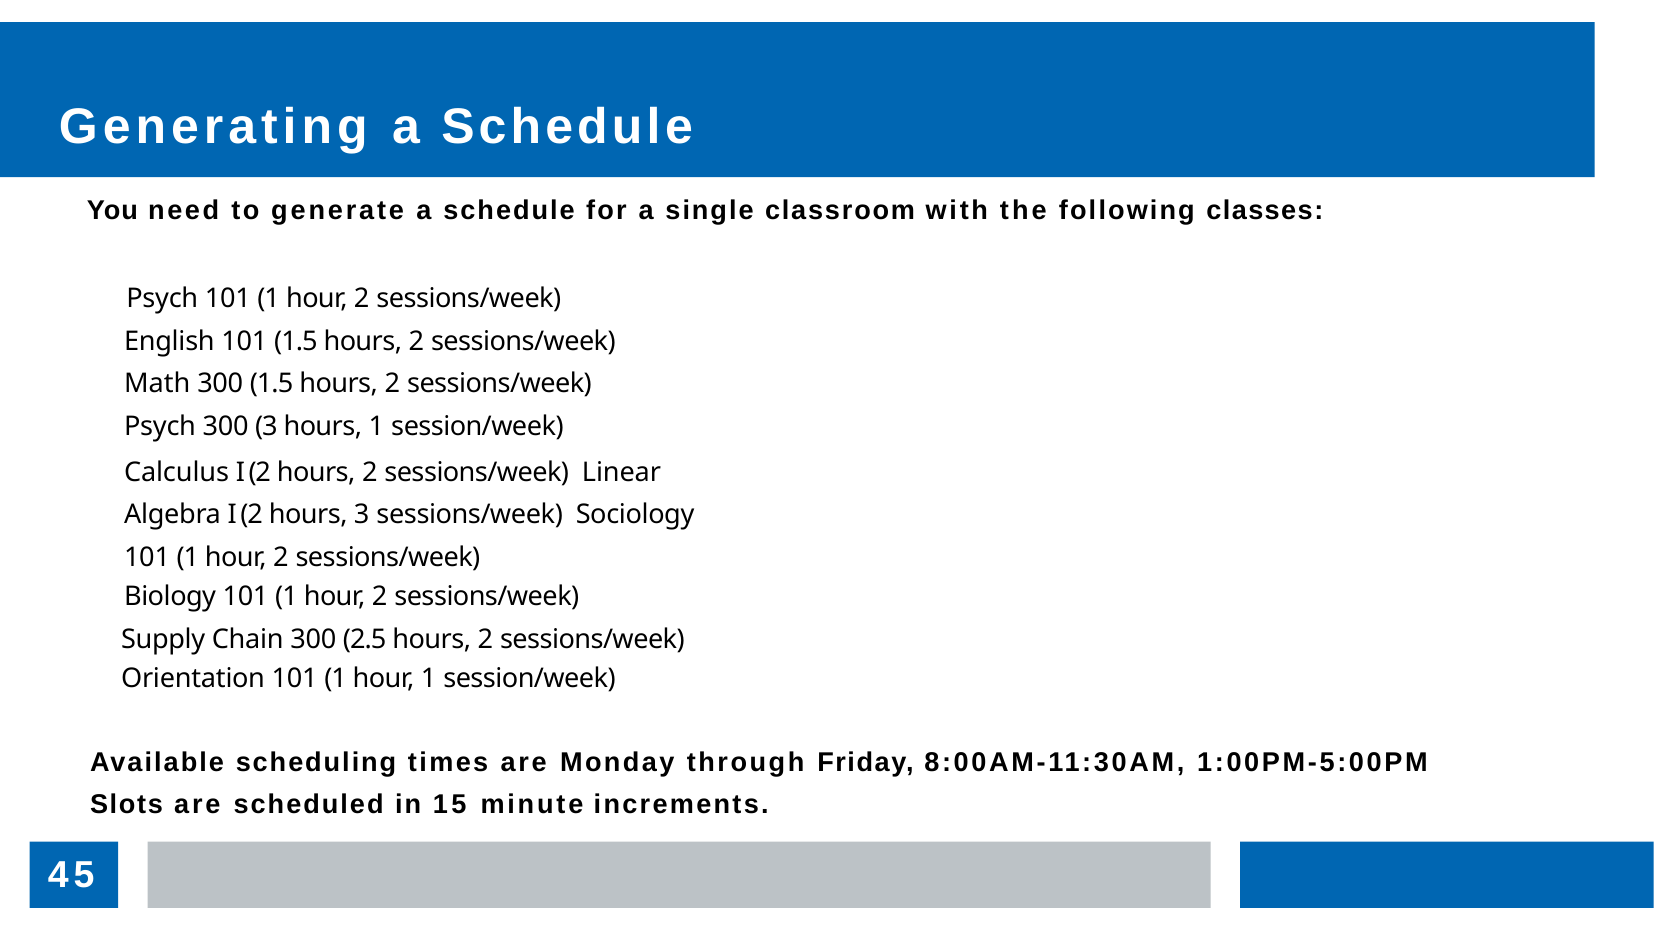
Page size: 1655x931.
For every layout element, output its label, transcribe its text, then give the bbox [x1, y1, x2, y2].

slide_number 45 [43, 850, 104, 931]
text_box You need to generate a schedule for a single classroom with the following classes: Psych 101 (1 hour, 2 sessions/week) English 101 (1.5 hours, 2 sessions/week) Math 300 (1.5 hours, 2 sessions/week) Psych 300 (3 hours, 1 session/week) Calculus I (2 hours, 2 sessions/week) Linear Algebra I (2 hours, 3 sessions/week) Sociology 101 (1 hour, 2 sessions/week) Biology 101 (1 hour, 2 sessions/week) Supply Chain 300 (2.5 hours, 2 sessions/week) Orientation 101 (1 hour, 1 session/week) Available scheduling times are Monday through Friday, 8:00AM-11:30AM, 1:00PM-5:00PM Slots are scheduled in 15 minute increments. [84, 190, 1444, 820]
title Generating a Schedule [56, 91, 703, 249]
